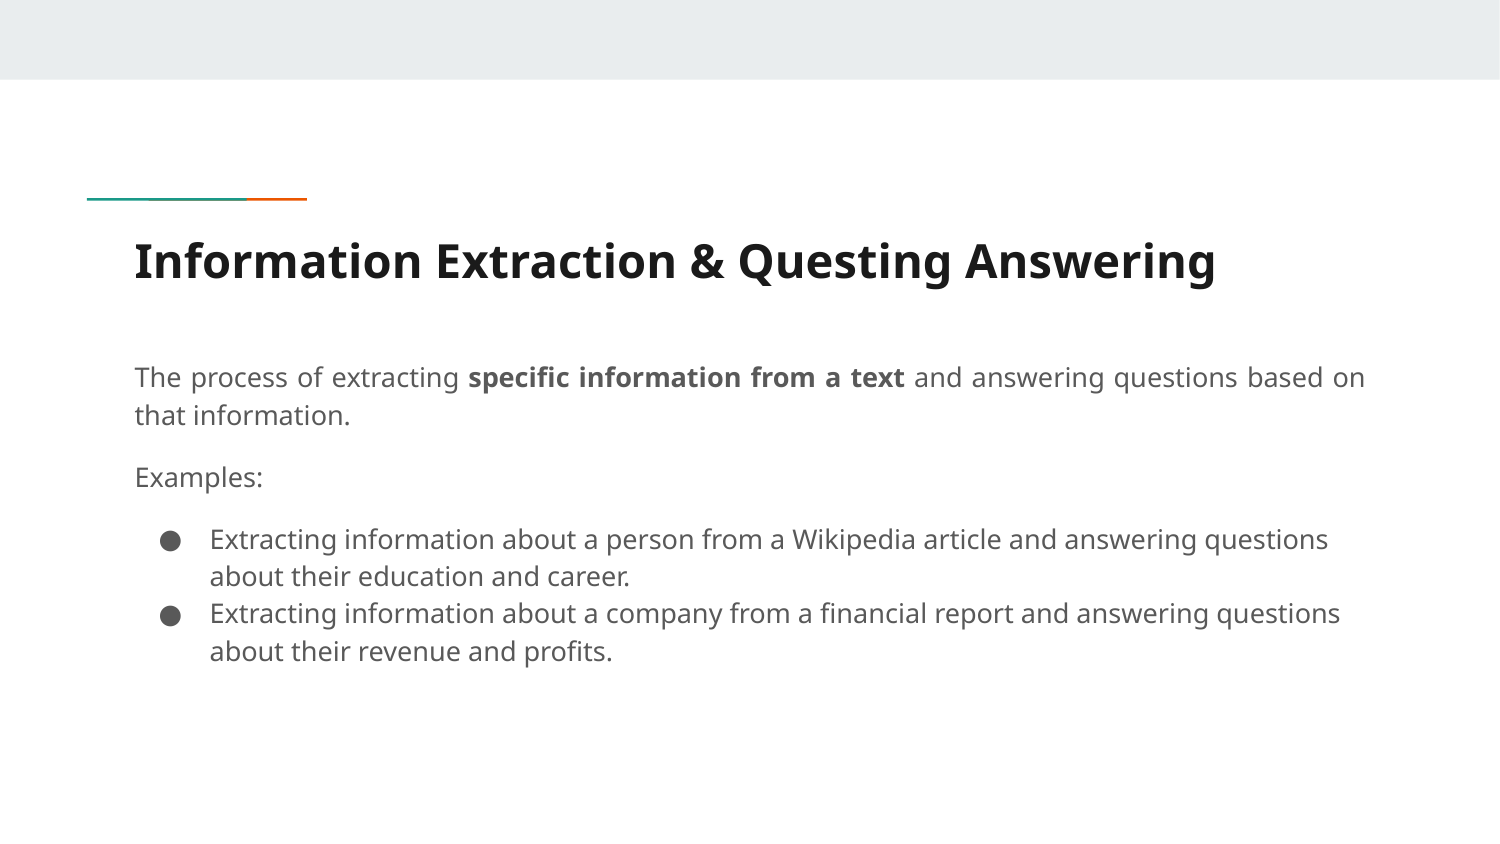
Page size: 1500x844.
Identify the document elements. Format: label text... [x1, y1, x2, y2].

list The process of extracting specific information from a text and answering questions based on that information. Examples: Extracting information about a person from a Wikipedia article and answering questions about their education and career. Extracting information about a company from a financial report and answering questions about their revenue and profits. [119, 341, 1381, 712]
title Information Extraction & Questing Answering [119, 216, 1381, 304]
